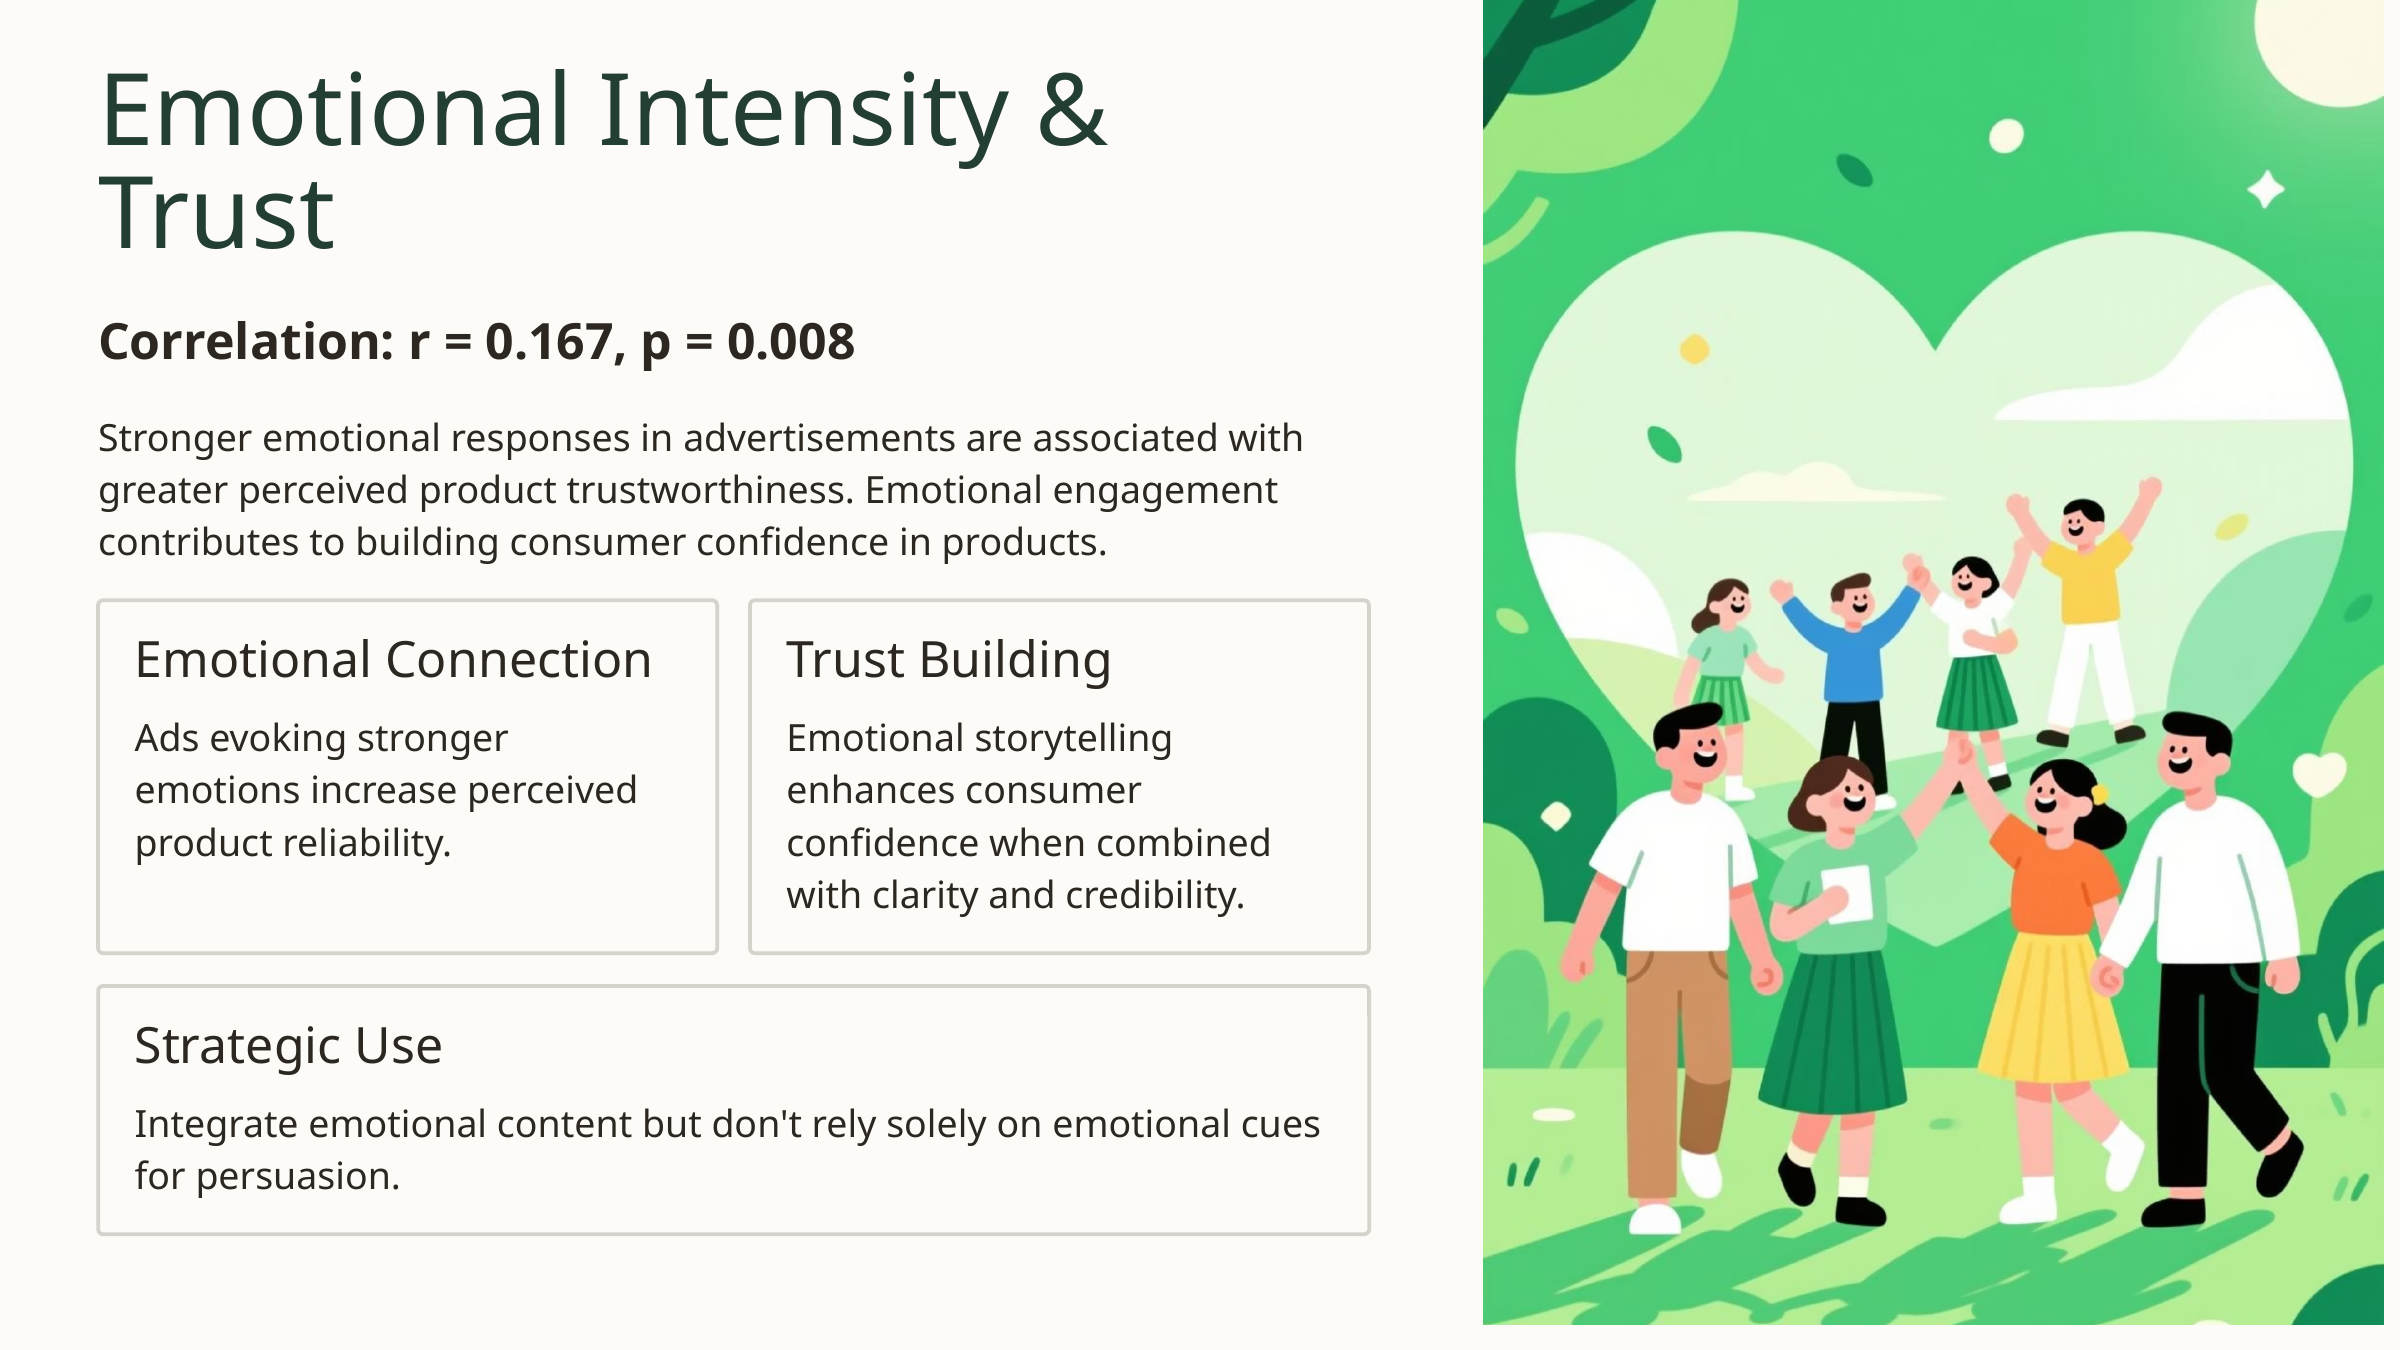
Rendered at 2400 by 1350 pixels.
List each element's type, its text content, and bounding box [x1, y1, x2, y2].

text_box Stronger emotional responses in advertisements are associated with greater perceived product trustworthiness. Emotional engagement contributes to building consumer confidence in products. [98, 406, 1370, 564]
text_box [98, 985, 1370, 1235]
text_box Correlation: r = 0.167, p = 0.008 [98, 317, 1370, 370]
text_box [98, 600, 718, 954]
text_box Emotional storytelling enhances consumer confidence when combined with clarity and credibility. [786, 707, 1333, 917]
text_box [749, 600, 1370, 954]
text_box Integrate emotional content but don't rely solely on emotional cues for persuasion. [134, 1093, 1333, 1198]
text_box Emotional Connection [134, 636, 544, 688]
text_box Trust Building [786, 636, 1196, 688]
text_box Emotional Intensity & Trust [98, 63, 1370, 269]
text_box Strategic Use [134, 1022, 544, 1074]
picture [1483, 0, 2384, 1325]
text_box Ads evoking stronger emotions increase perceived product reliability. [134, 707, 681, 865]
